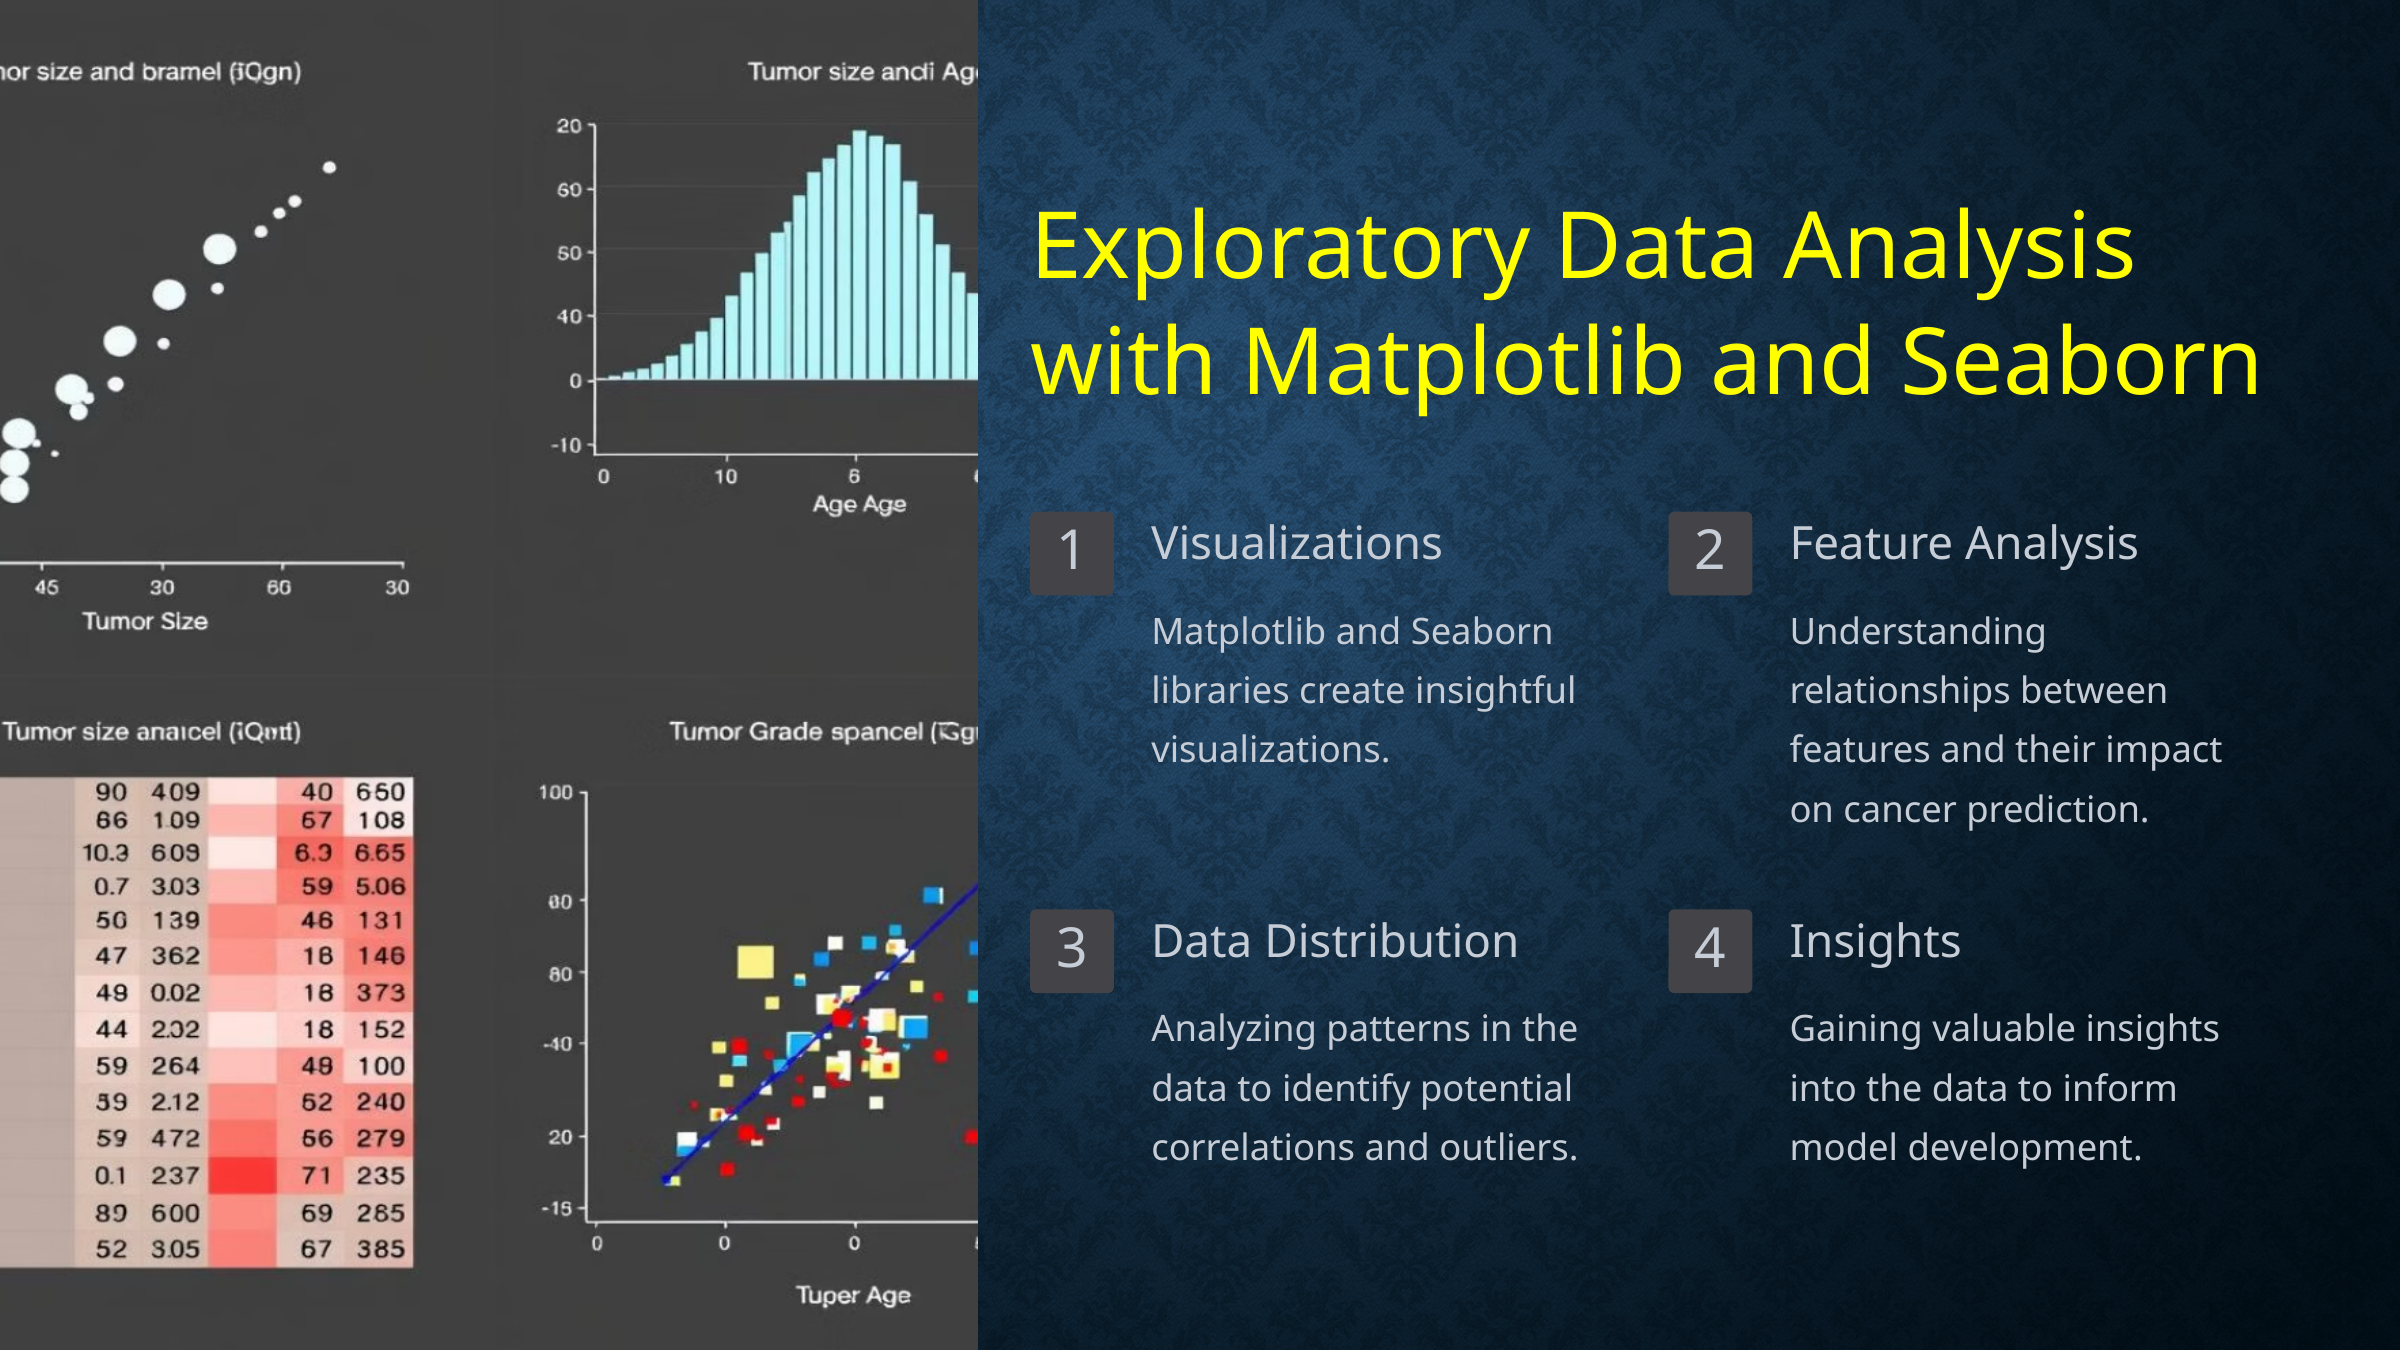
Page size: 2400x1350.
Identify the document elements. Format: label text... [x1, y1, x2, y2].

text_box 2 [1695, 525, 1726, 582]
text_box Gaining valuable insights into the data to inform model development. [1789, 989, 2270, 1169]
text_box Analyzing patterns in the data to identify potential correlations and outliers. [1151, 989, 1632, 1169]
text_box Feature Analysis [1789, 511, 2255, 570]
text_box 4 [1693, 923, 1728, 980]
text_box Visualizations [1151, 511, 1617, 570]
text_box Insights [1789, 909, 2255, 968]
text_box [1668, 909, 1753, 994]
text_box 1 [1061, 525, 1083, 582]
text_box [1030, 909, 1114, 994]
text_box Understanding relationships between features and their impact on cancer prediction. [1789, 592, 2270, 831]
text_box [1668, 511, 1753, 596]
text_box 3 [1055, 923, 1089, 980]
text_box Exploratory Data Analysis with Matplotlib and Seaborn [1030, 181, 2270, 414]
text_box Data Distribution [1151, 909, 1617, 968]
picture [0, 0, 979, 1350]
text_box Matplotlib and Seaborn libraries create insightful visualizations. [1151, 592, 1632, 771]
text_box [1030, 511, 1114, 596]
